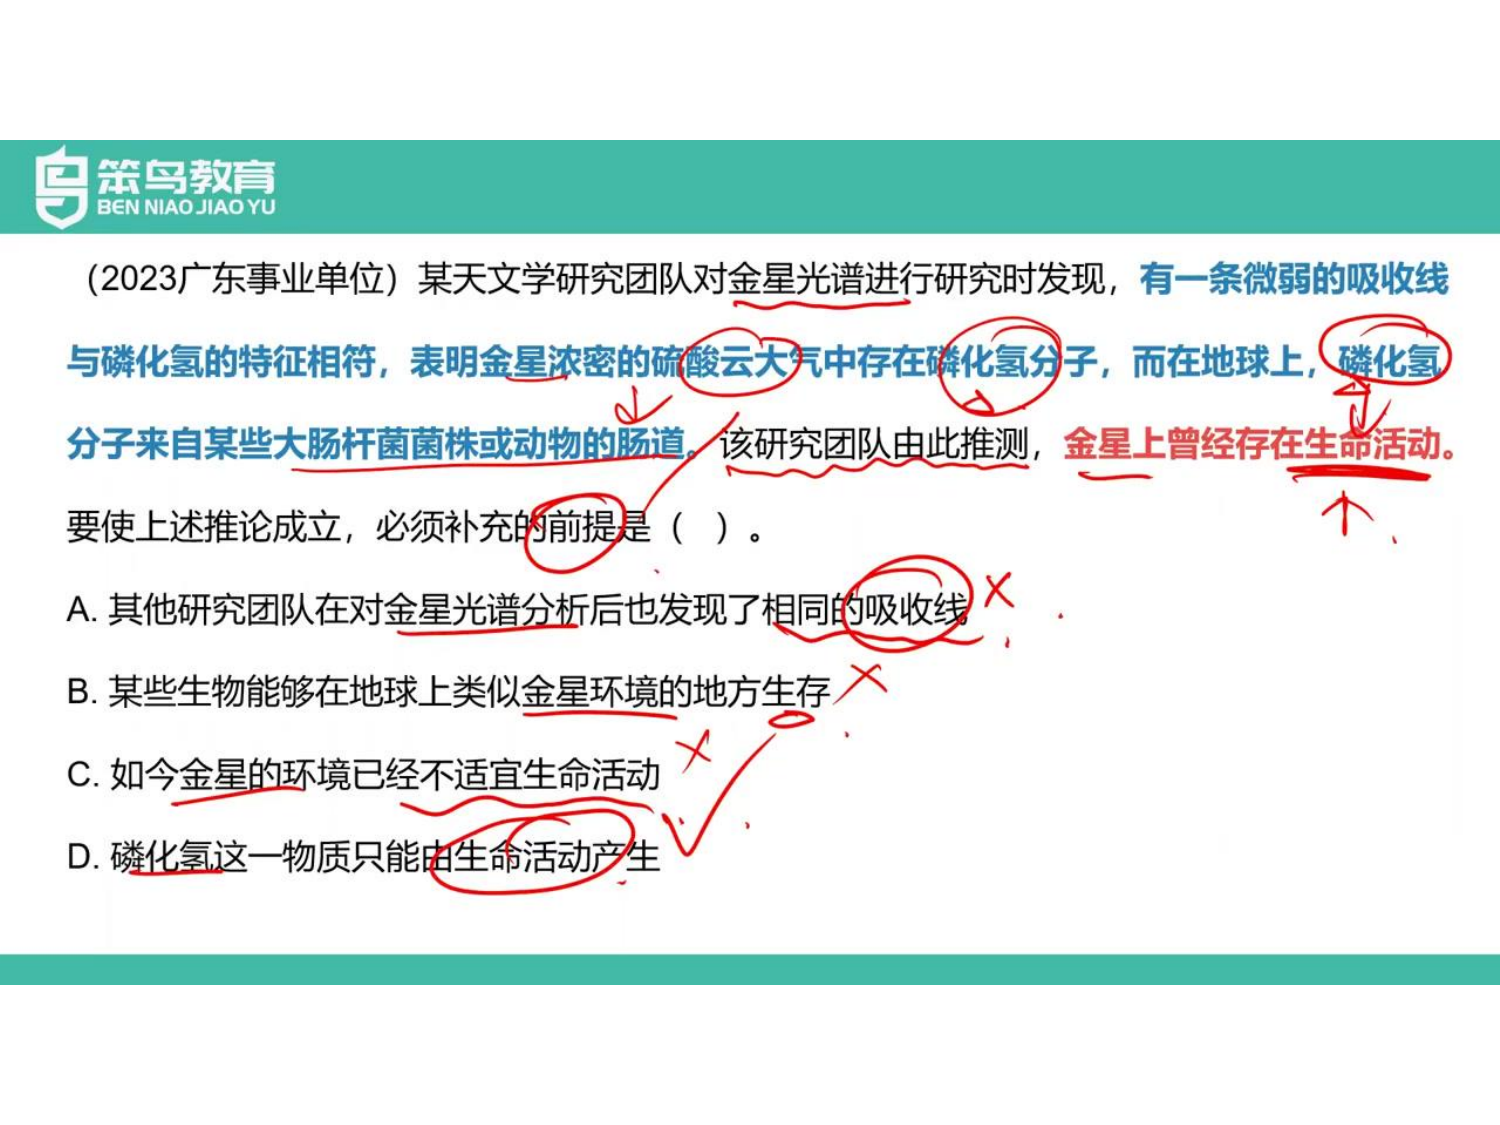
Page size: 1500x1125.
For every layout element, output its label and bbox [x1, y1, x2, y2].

picture [0, 140, 1500, 985]
